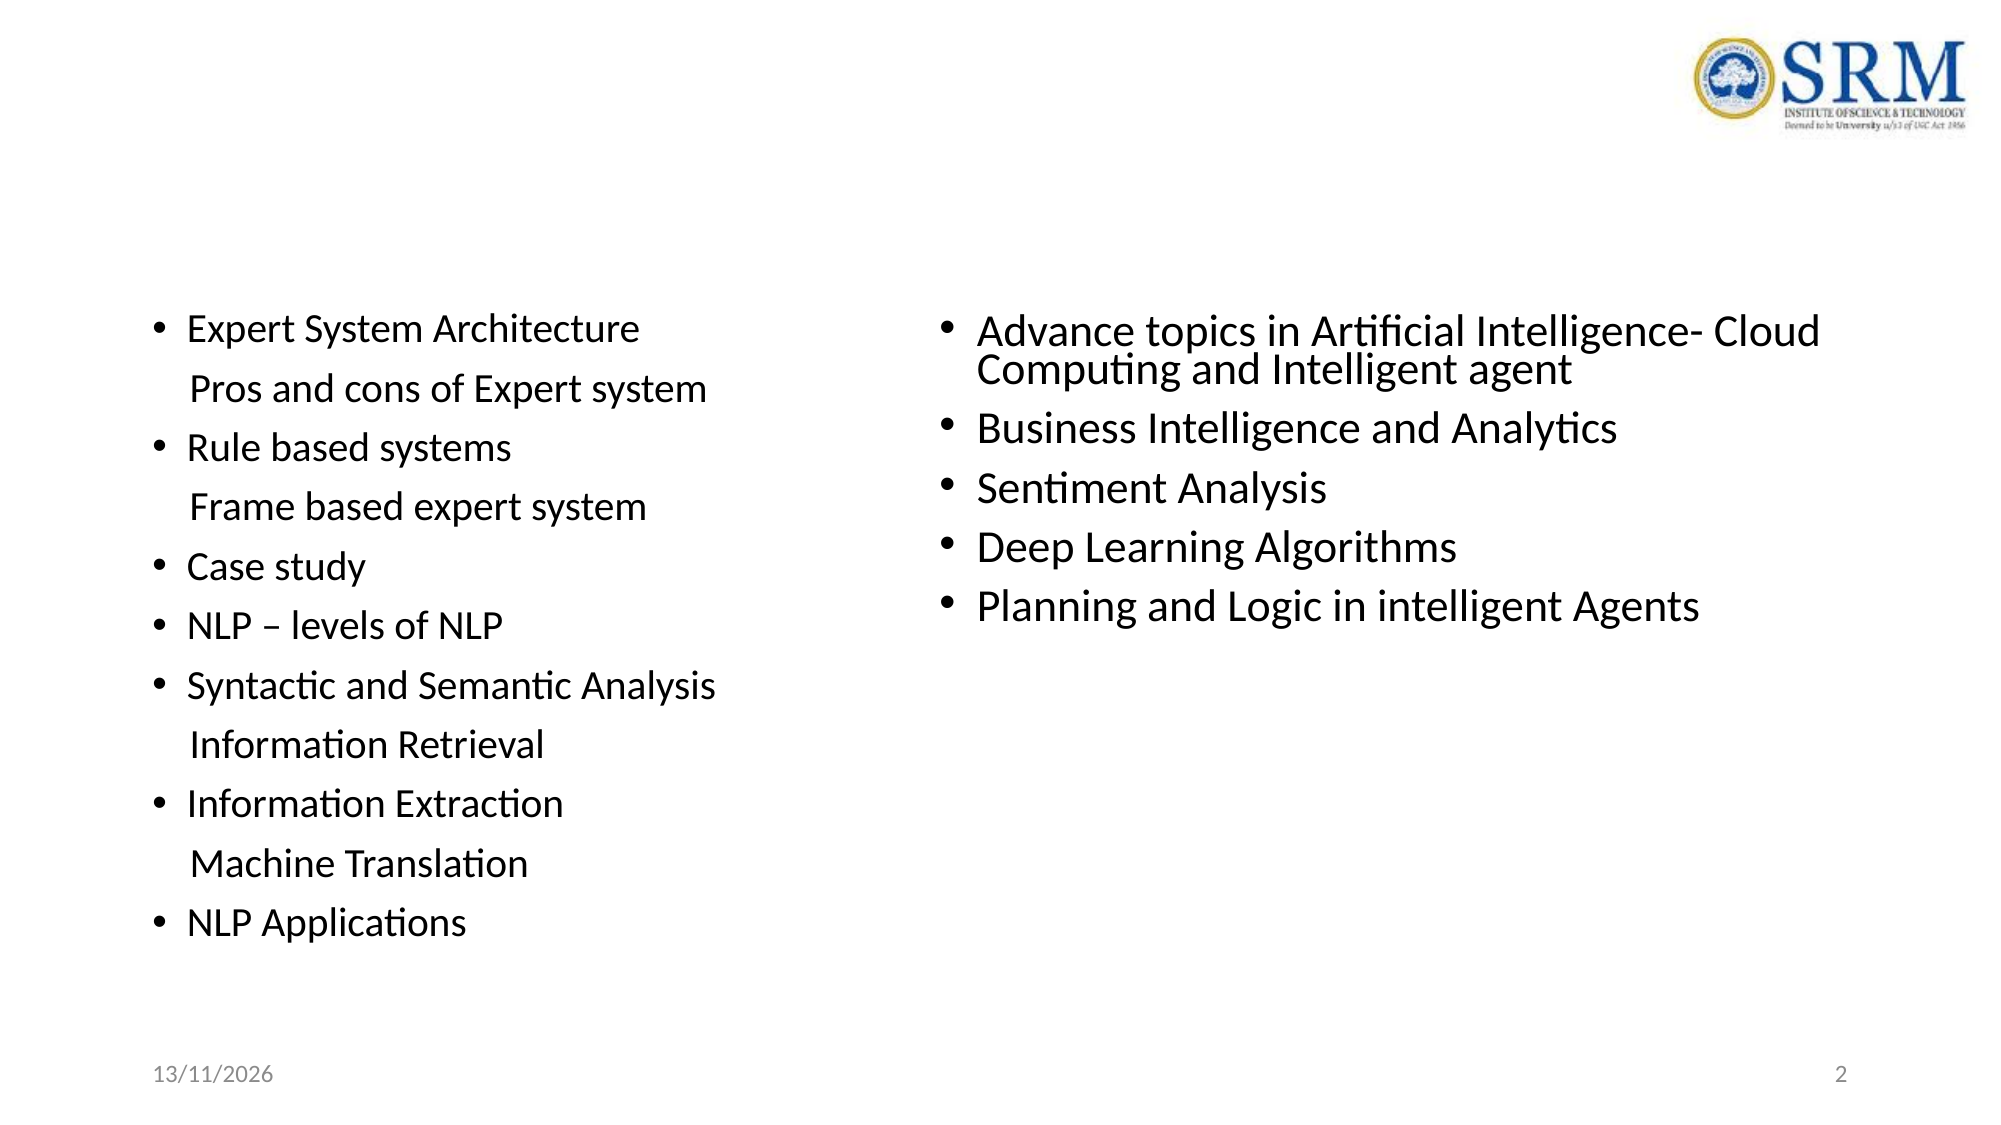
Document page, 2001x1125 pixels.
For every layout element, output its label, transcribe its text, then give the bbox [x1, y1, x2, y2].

slide_number 2 [1412, 1042, 1863, 1103]
picture [1673, 15, 2000, 149]
title Advance topics in Artificial Intelligence- Cloud Computing and Intelligent agent Business Intelligence and Analytics Sentiment Analysis Deep Learning Algorithms Planning and Logic in intelligent Agents [924, 390, 1977, 608]
list Expert System Architecture Pros and cons of Expert system Rule based systems Frame based expert system Case study NLP – levels of NLP Syntactic and Semantic Analysis Information Retrieval Information Extraction Machine Translation NLP Applications [137, 299, 1863, 1014]
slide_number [137, 1042, 588, 1103]
